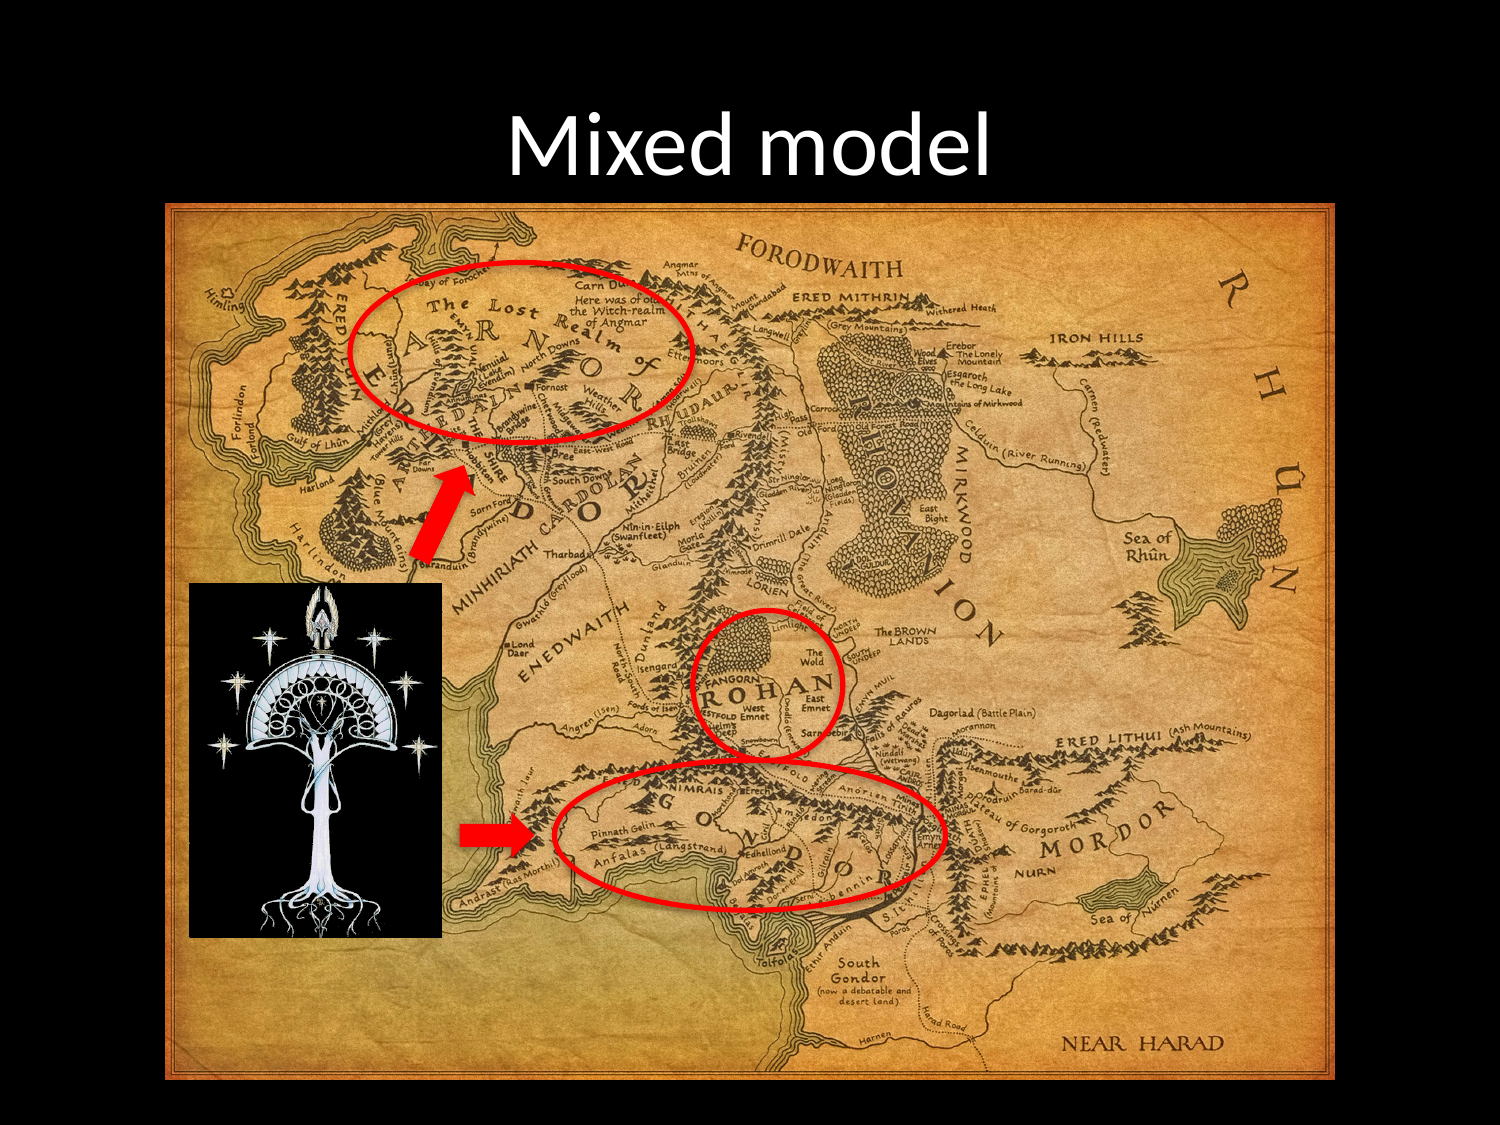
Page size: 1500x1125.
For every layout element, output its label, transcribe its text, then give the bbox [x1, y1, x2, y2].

picture [165, 202, 1335, 1081]
title Mixed model [75, 45, 1425, 233]
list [189, 583, 442, 938]
